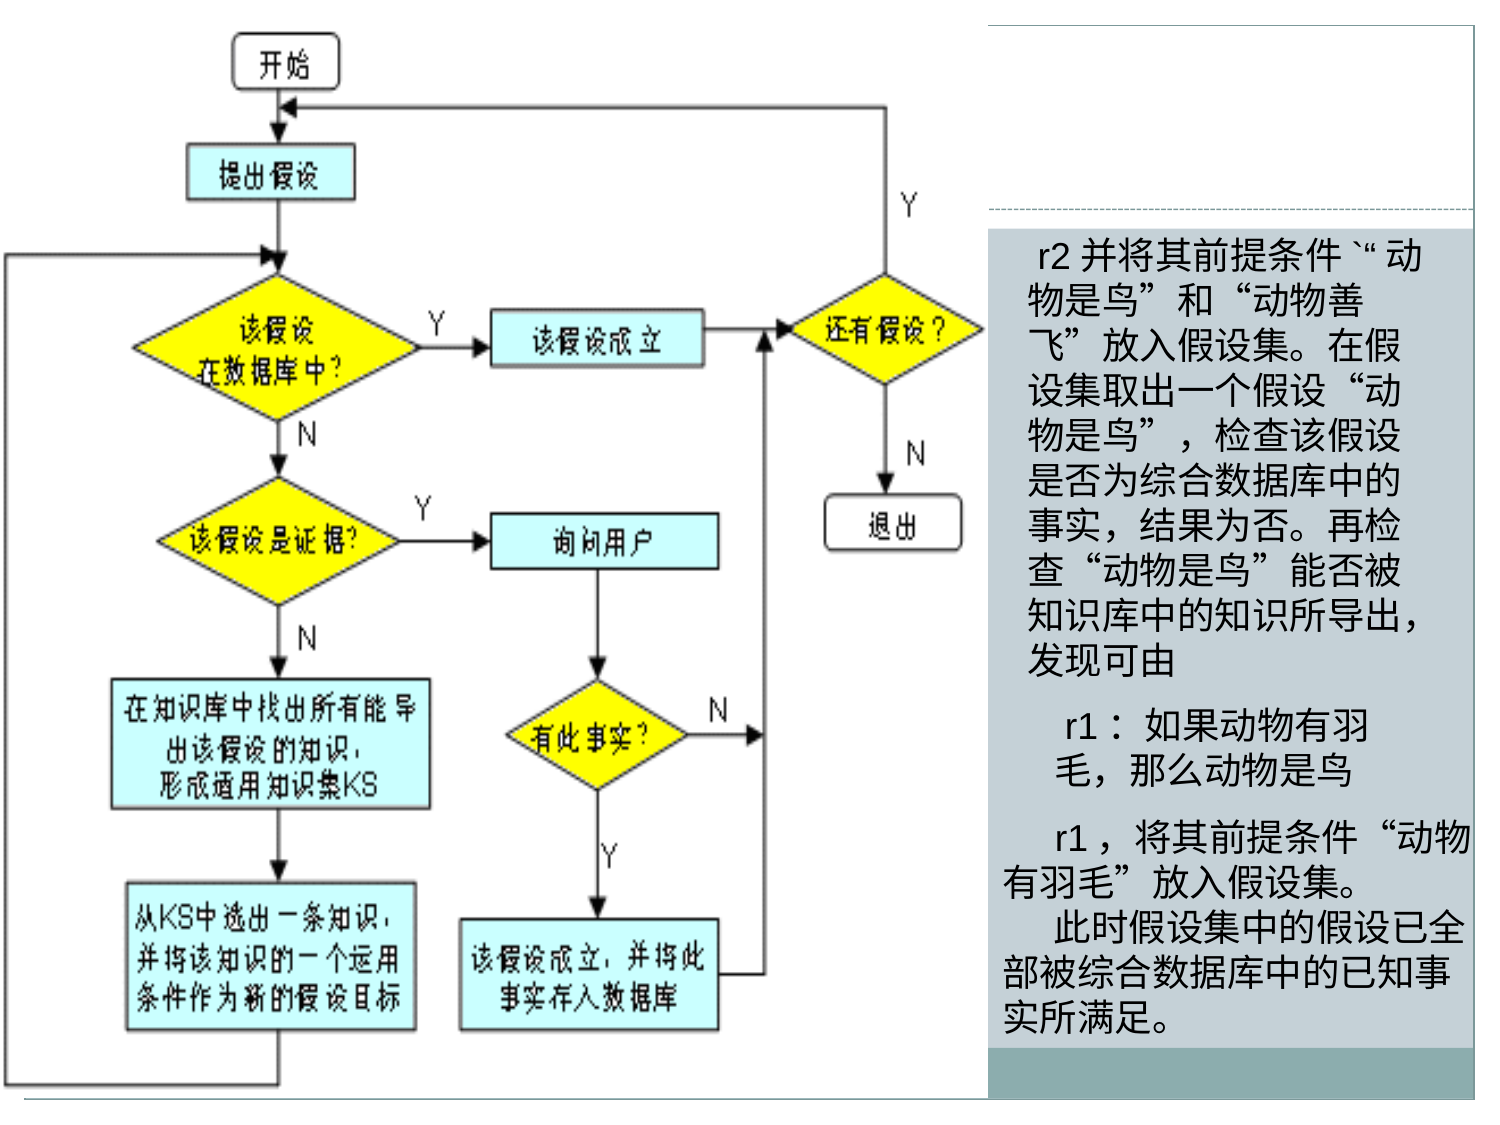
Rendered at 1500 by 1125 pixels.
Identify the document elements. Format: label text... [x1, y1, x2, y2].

text_box r2​并将其前提条件`“动物是鸟”和“动物善飞”放入假设集。在假设集取出一个假设“动物是鸟”，检查该假设是否为综合数据库中的事实，结果为否。再检查“动物是鸟”能否被知识库中的知识所导出，发现可由 [1012, 224, 1450, 690]
text_box r1​：如果动物有羽毛，那么动物是鸟 [1039, 694, 1399, 800]
picture [0, 22, 988, 1099]
text_box r1​，将其前提条件“动物有羽毛”放入假设集。 此时假设集中的假设已全部被综合数据库中的已知事实所满足。 [993, 806, 1490, 1047]
